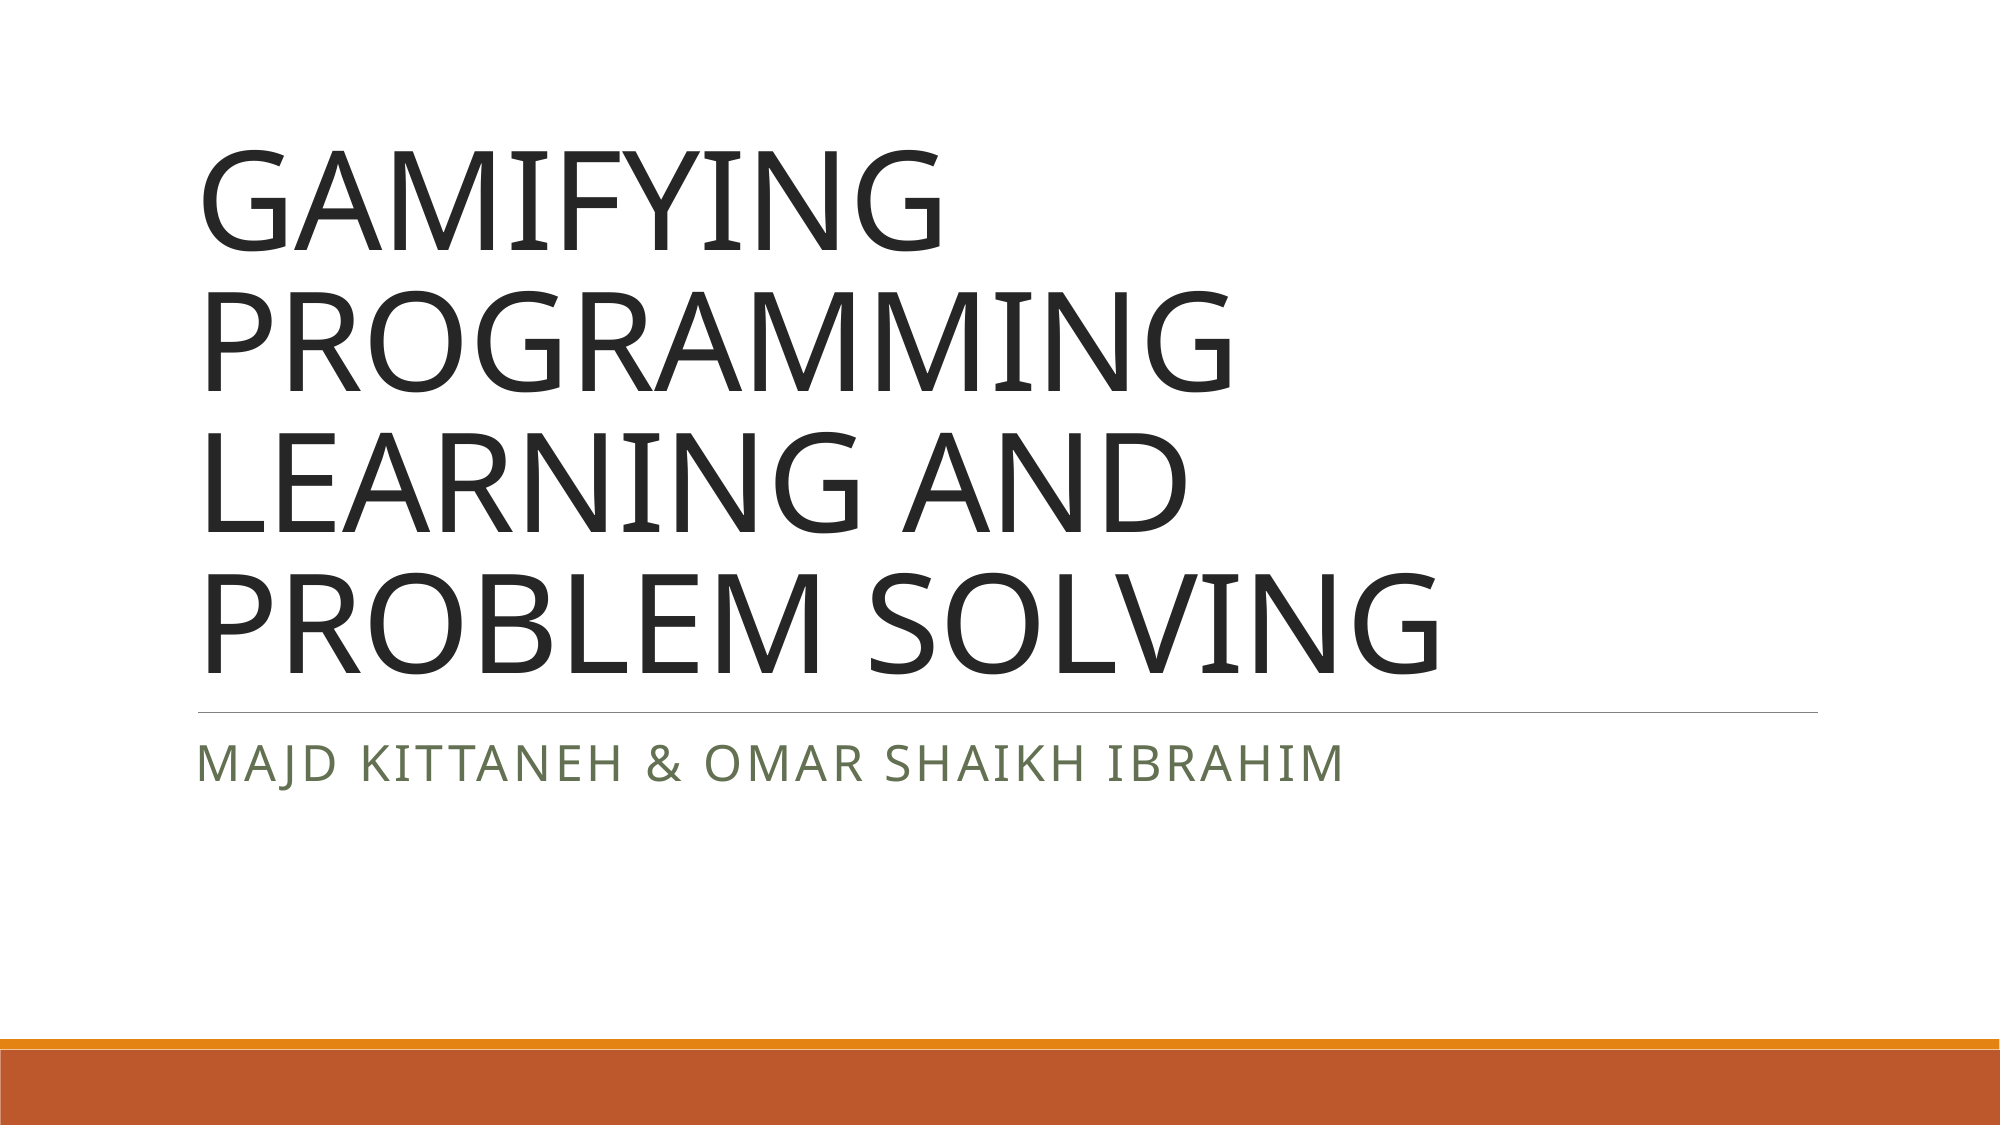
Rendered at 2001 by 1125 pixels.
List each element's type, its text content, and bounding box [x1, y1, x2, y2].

subtitle Majd Kittaneh & Omar SHAIKH IBRAHIM [180, 730, 1831, 919]
title GAMIFYING PROGRAMMING LEARNING AND PROBLEM SOLVING [180, 124, 1830, 710]
